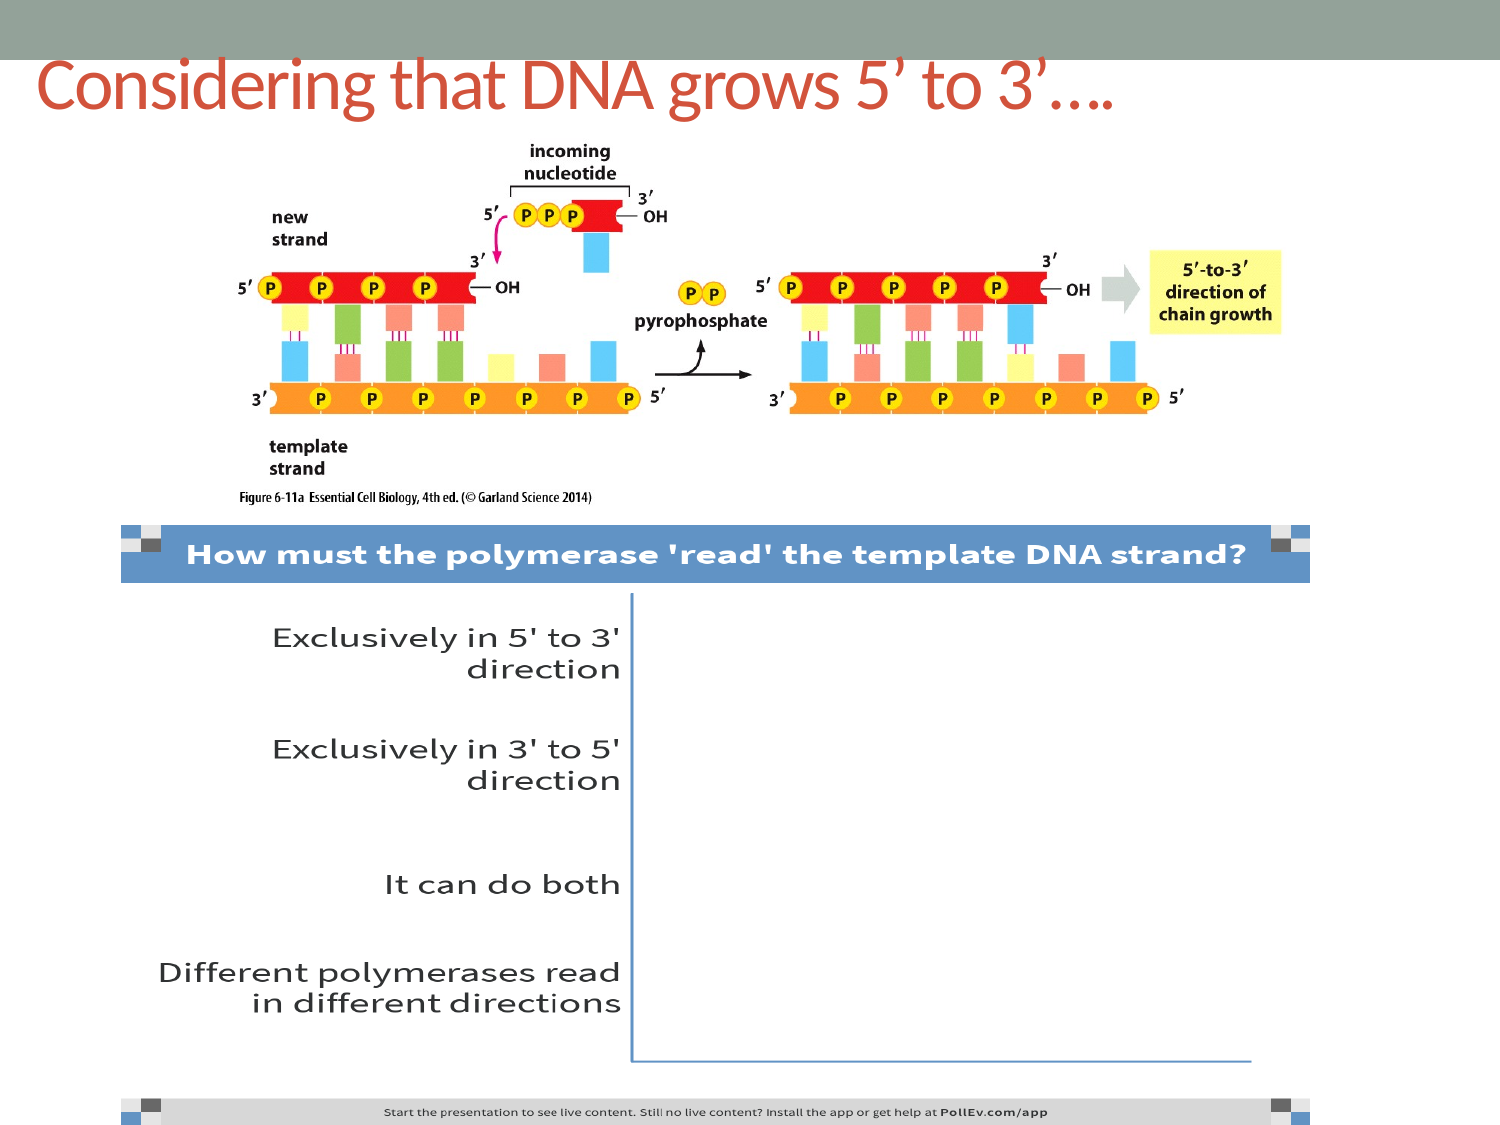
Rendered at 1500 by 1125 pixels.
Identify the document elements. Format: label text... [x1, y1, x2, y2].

picture [232, 138, 1287, 508]
text_box Considering that DNA grows 5’ to 3’…. [21, 26, 1474, 153]
picture [120, 525, 1311, 1125]
